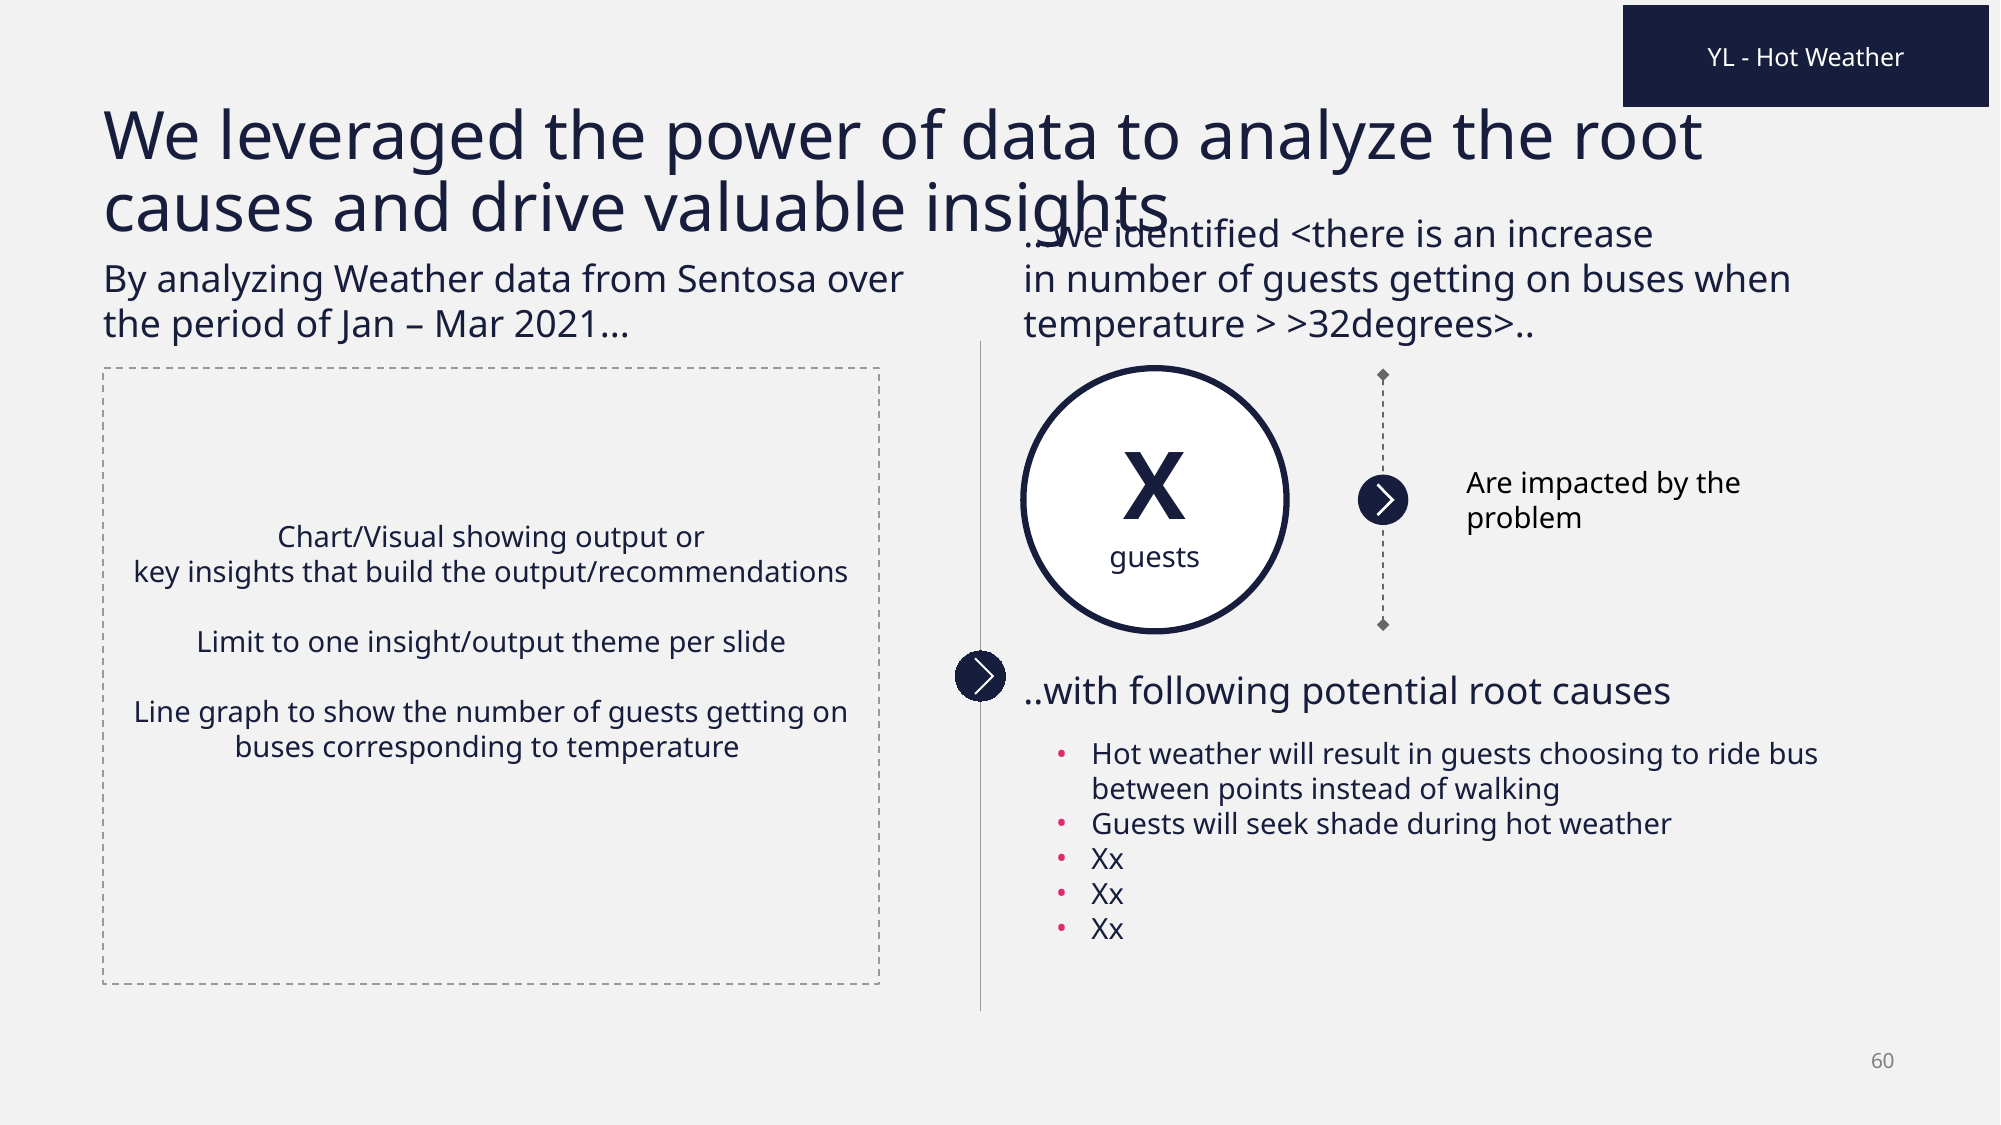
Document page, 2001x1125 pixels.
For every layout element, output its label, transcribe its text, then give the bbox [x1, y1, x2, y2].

title We leveraged the power of data to analyze the root causes and drive valuable insights [103, 102, 1897, 248]
text_box YL - Hot Weather [1623, 5, 1989, 107]
text_box Are impacted by the problem [1451, 457, 1843, 543]
text_box By analyzing Weather data from Sentosa over the period of Jan – Mar 2021... [103, 298, 938, 346]
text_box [955, 341, 1006, 1011]
text_box Hot weather will result in guests choosing to ride bus between points instead of walking Guests will seek shade during hot weather Xx Xx Xx [1023, 727, 1843, 953]
text_box ..with following potential root causes [1023, 665, 1843, 713]
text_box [1357, 474, 1409, 526]
text_box Chart/Visual showing output or key insights that build the output/recommendations Limit to one insight/output theme per slide Line graph to show the number of guests getting on buses corresponding to temperature [102, 367, 880, 985]
text_box …we identified <there is an increase in number of guests getting on buses when temperature > >32degrees>.. [1023, 298, 1843, 346]
text_box X guests [1022, 367, 1288, 633]
